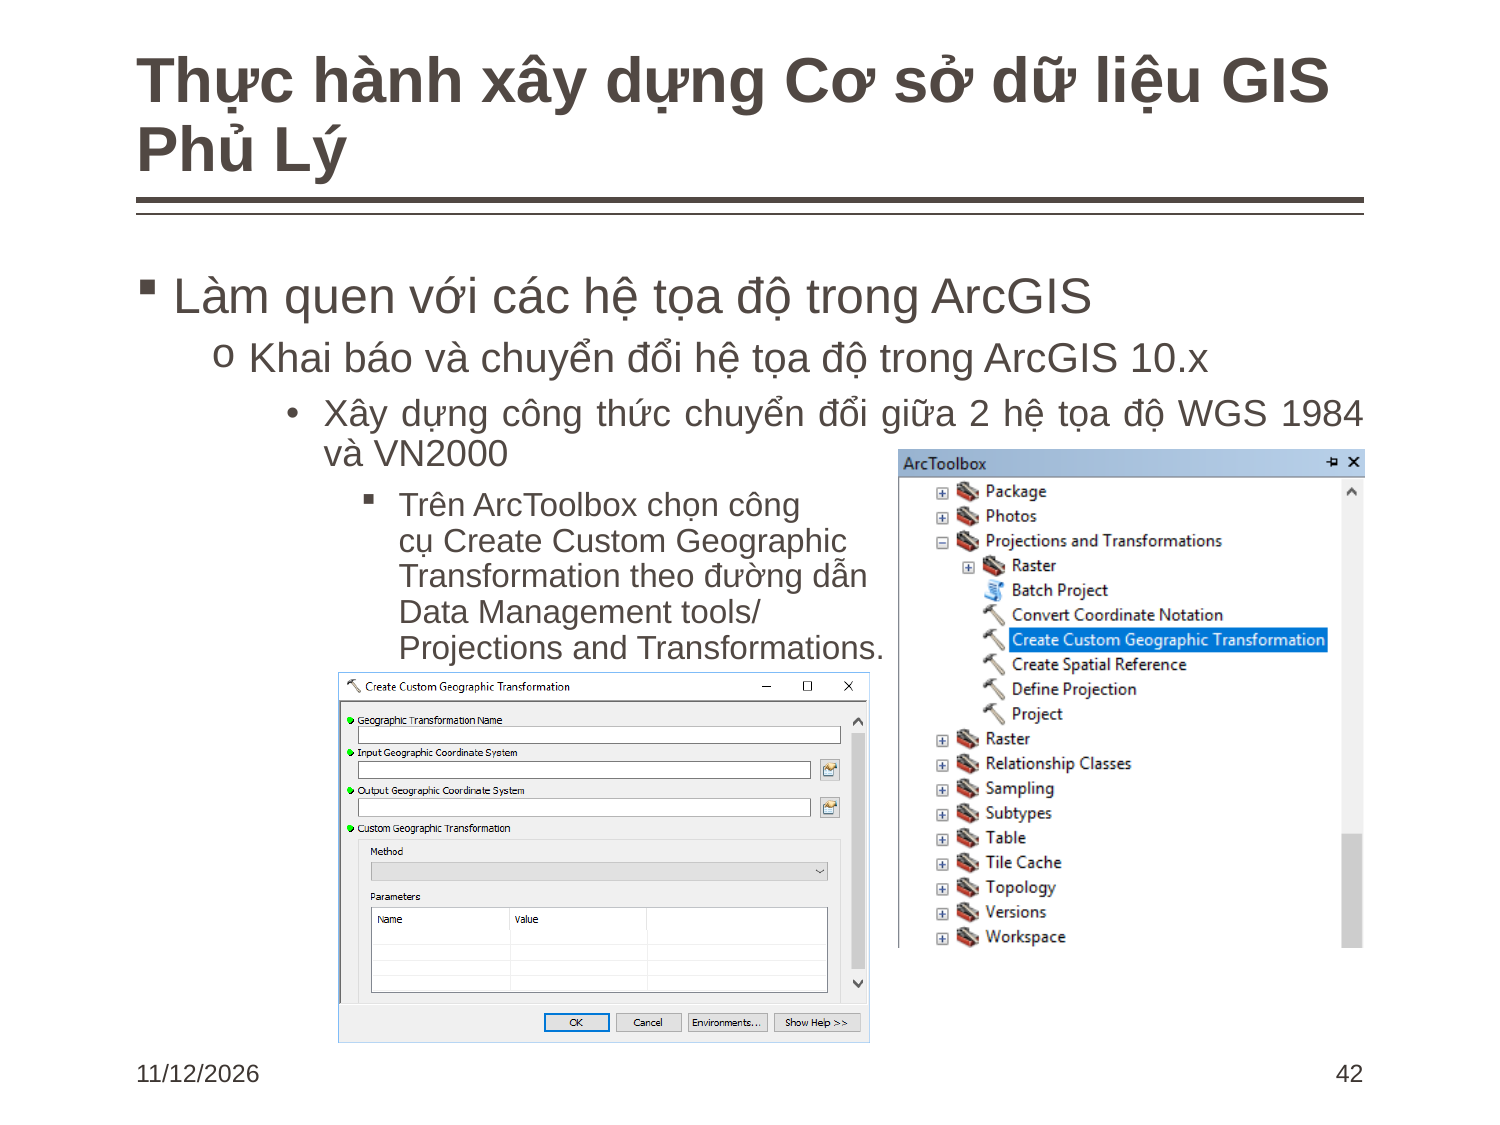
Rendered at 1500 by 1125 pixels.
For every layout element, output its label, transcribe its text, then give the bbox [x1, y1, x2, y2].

picture [897, 449, 1365, 948]
slide_number 42 [1138, 1042, 1364, 1103]
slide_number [135, 1042, 362, 1103]
list Làm quen với các hệ tọa độ trong ArcGIS Khai báo và chuyển đổi hệ tọa độ trong ArcGIS 10.x Xây dựng công thức chuyển đổi giữa 2 hệ tọa độ WGS 1984 và VN2000 Trên ArcToolbox chọn công cụ Create Custom Geographic Transformation theo đường dẫn Data Management tools/ Projections and Transformations. [135, 262, 1364, 1043]
title Thực hành xây dựng Cơ sở dữ liệu GIS Phủ Lý [135, 12, 1364, 193]
picture [338, 672, 870, 1043]
